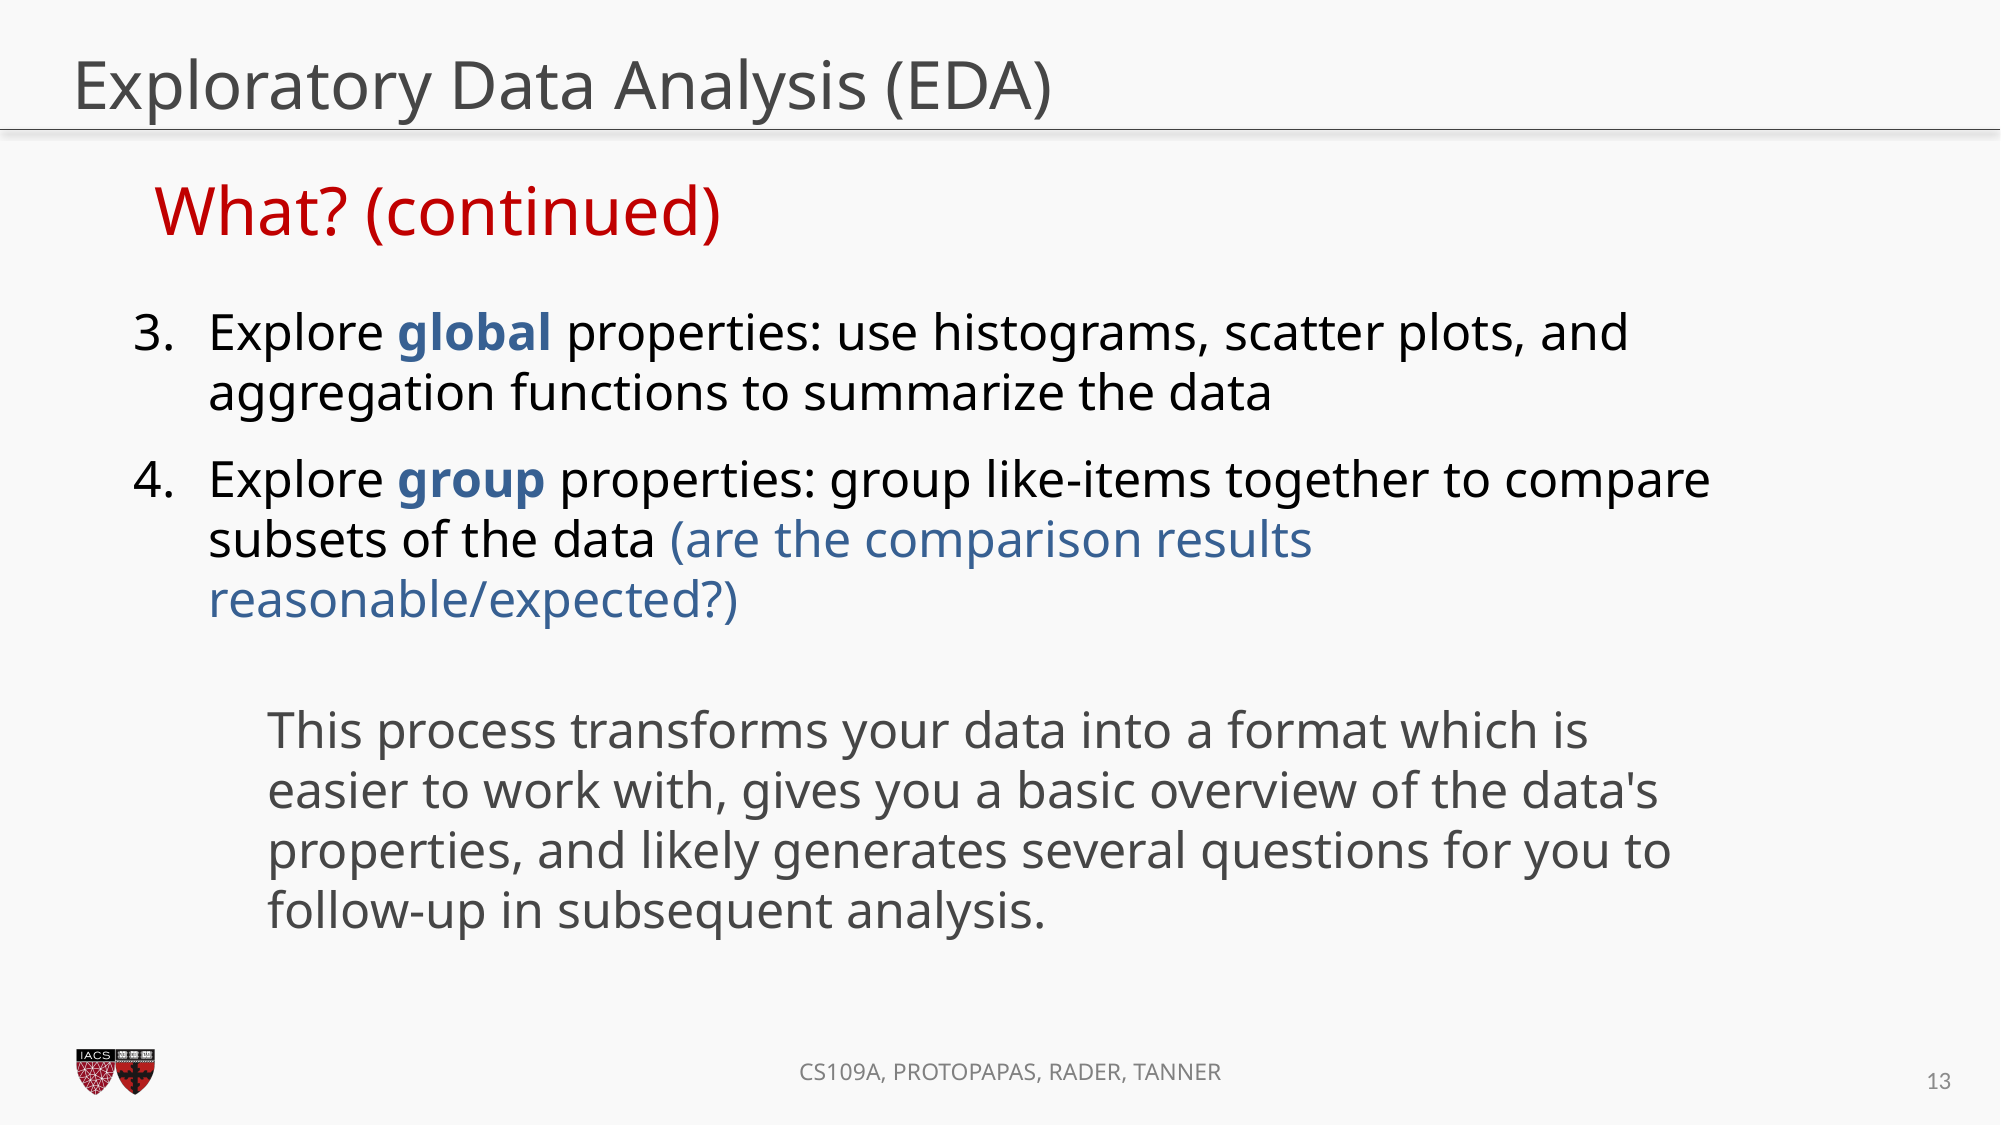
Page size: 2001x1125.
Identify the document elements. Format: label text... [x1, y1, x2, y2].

slide_number 13 [1500, 1050, 1967, 1110]
title Exploratory Data Analysis (EDA) [57, 35, 1943, 162]
text_box This process transforms your data into a format which is easier to work with, gives you a basic overview of the data's properties, and likely generates several questions for you to follow-up in subsequent analysis. [252, 690, 1748, 890]
list Explore global properties: use histograms, scatter plots, and aggregation functions to summarize the data Explore group properties: group like-items together to compare subsets of the data (are the comparison results reasonable/expected?) [118, 292, 1859, 1042]
text_box What? (continued) [139, 161, 866, 265]
picture [75, 1049, 155, 1095]
